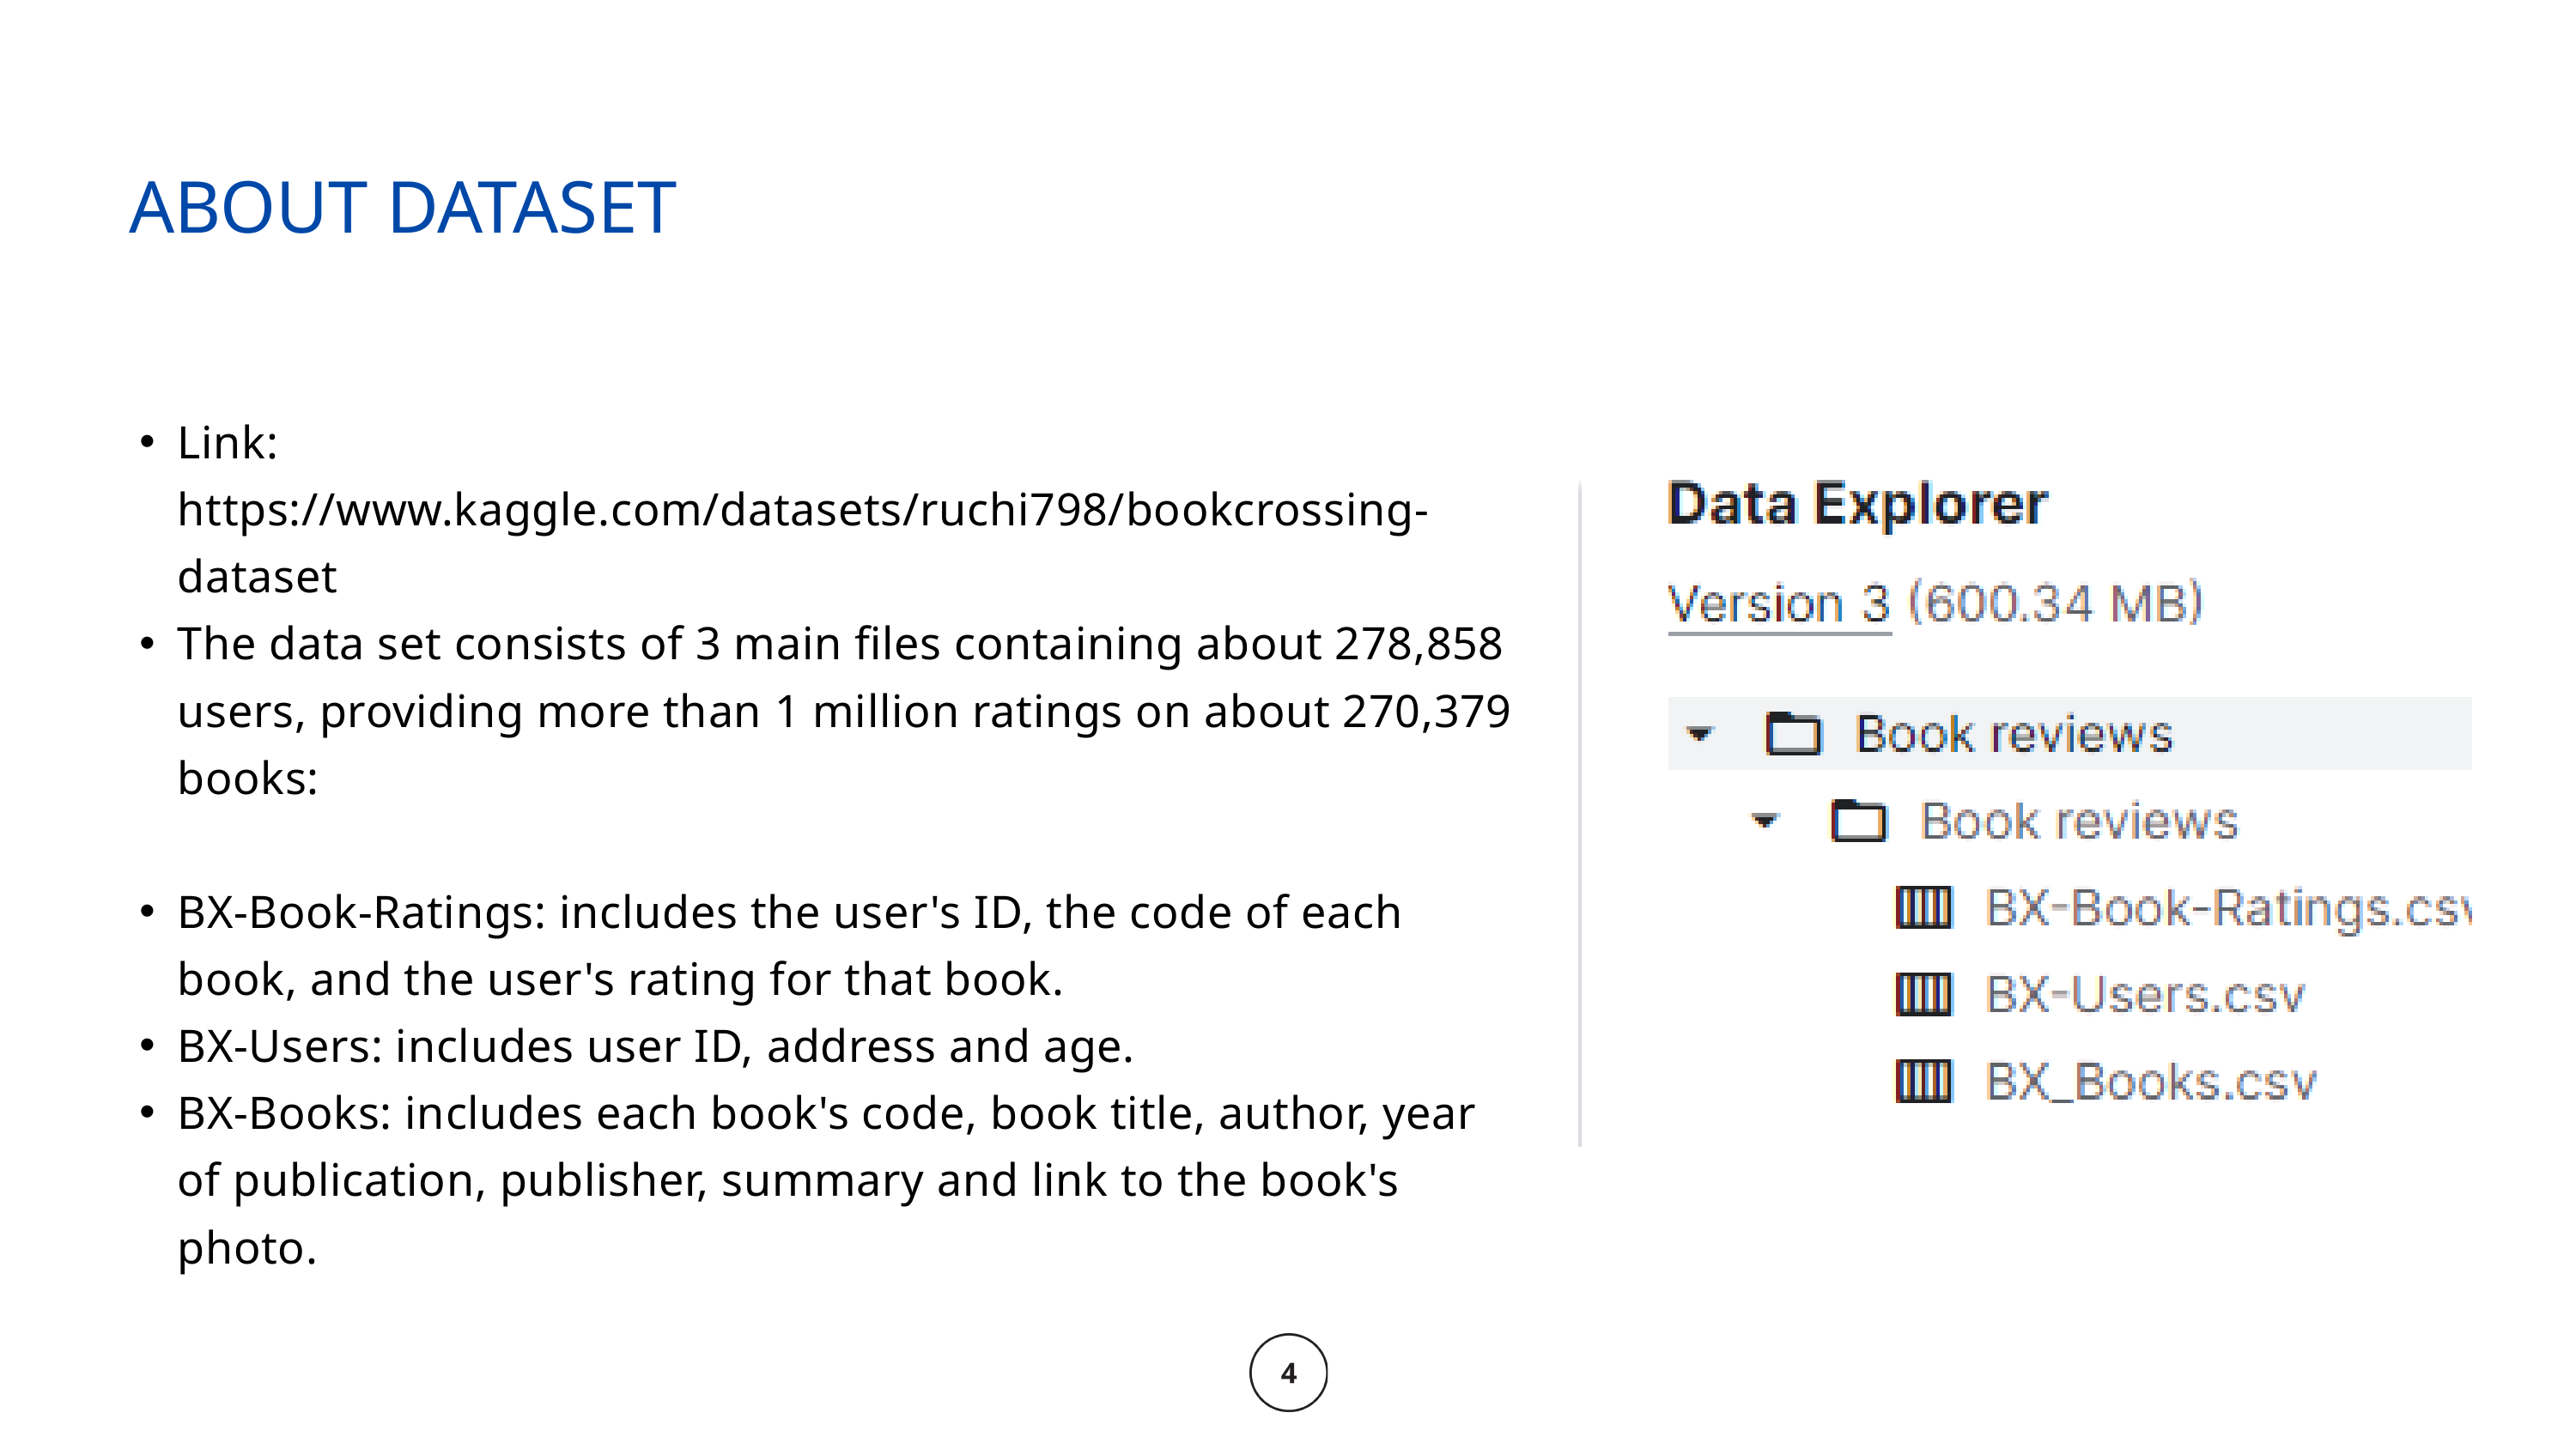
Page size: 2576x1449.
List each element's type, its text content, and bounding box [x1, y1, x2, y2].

text_box Link: https://www.kaggle.com/datasets/ruchi798/bookcrossing-dataset The data set consists of 3 main files containing about 278,858 users, providing more than 1 million ratings on about 270,379 books: BX-Book-Ratings: includes the user's ID, the code of each book, and the user's rating for that book. BX-Users: includes user ID, address and age. BX-Books: includes each book's code, book title, author, year of publication, publisher, summary and link to the book's photo. [101, 400, 1521, 1273]
text_box [1578, 452, 2500, 1147]
text_box [1249, 1333, 1328, 1413]
text_box ABOUT DATASET [129, 161, 1449, 248]
